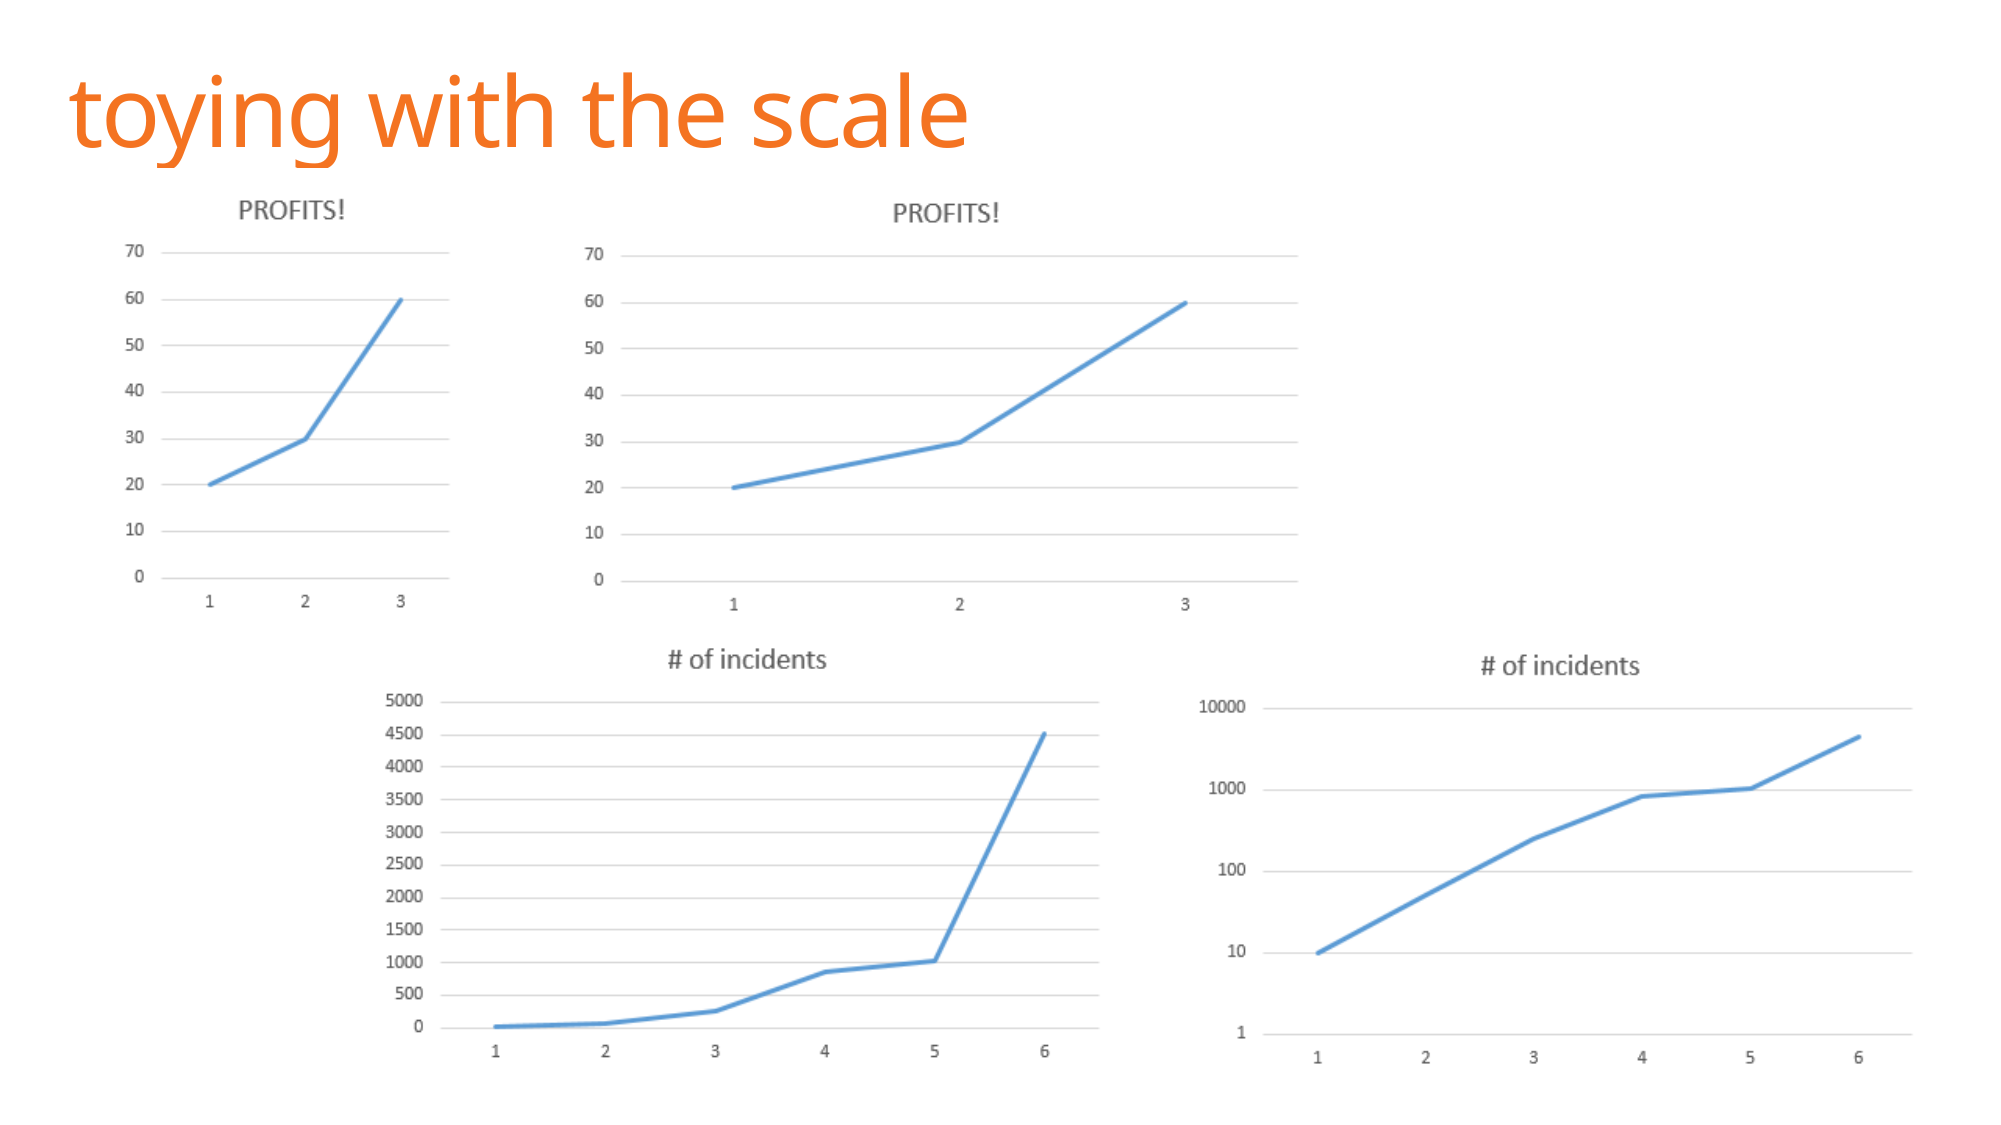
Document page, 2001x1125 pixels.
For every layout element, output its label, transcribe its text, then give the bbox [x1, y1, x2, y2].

title toying with the scale [44, 47, 1957, 196]
picture [58, 168, 1957, 1103]
